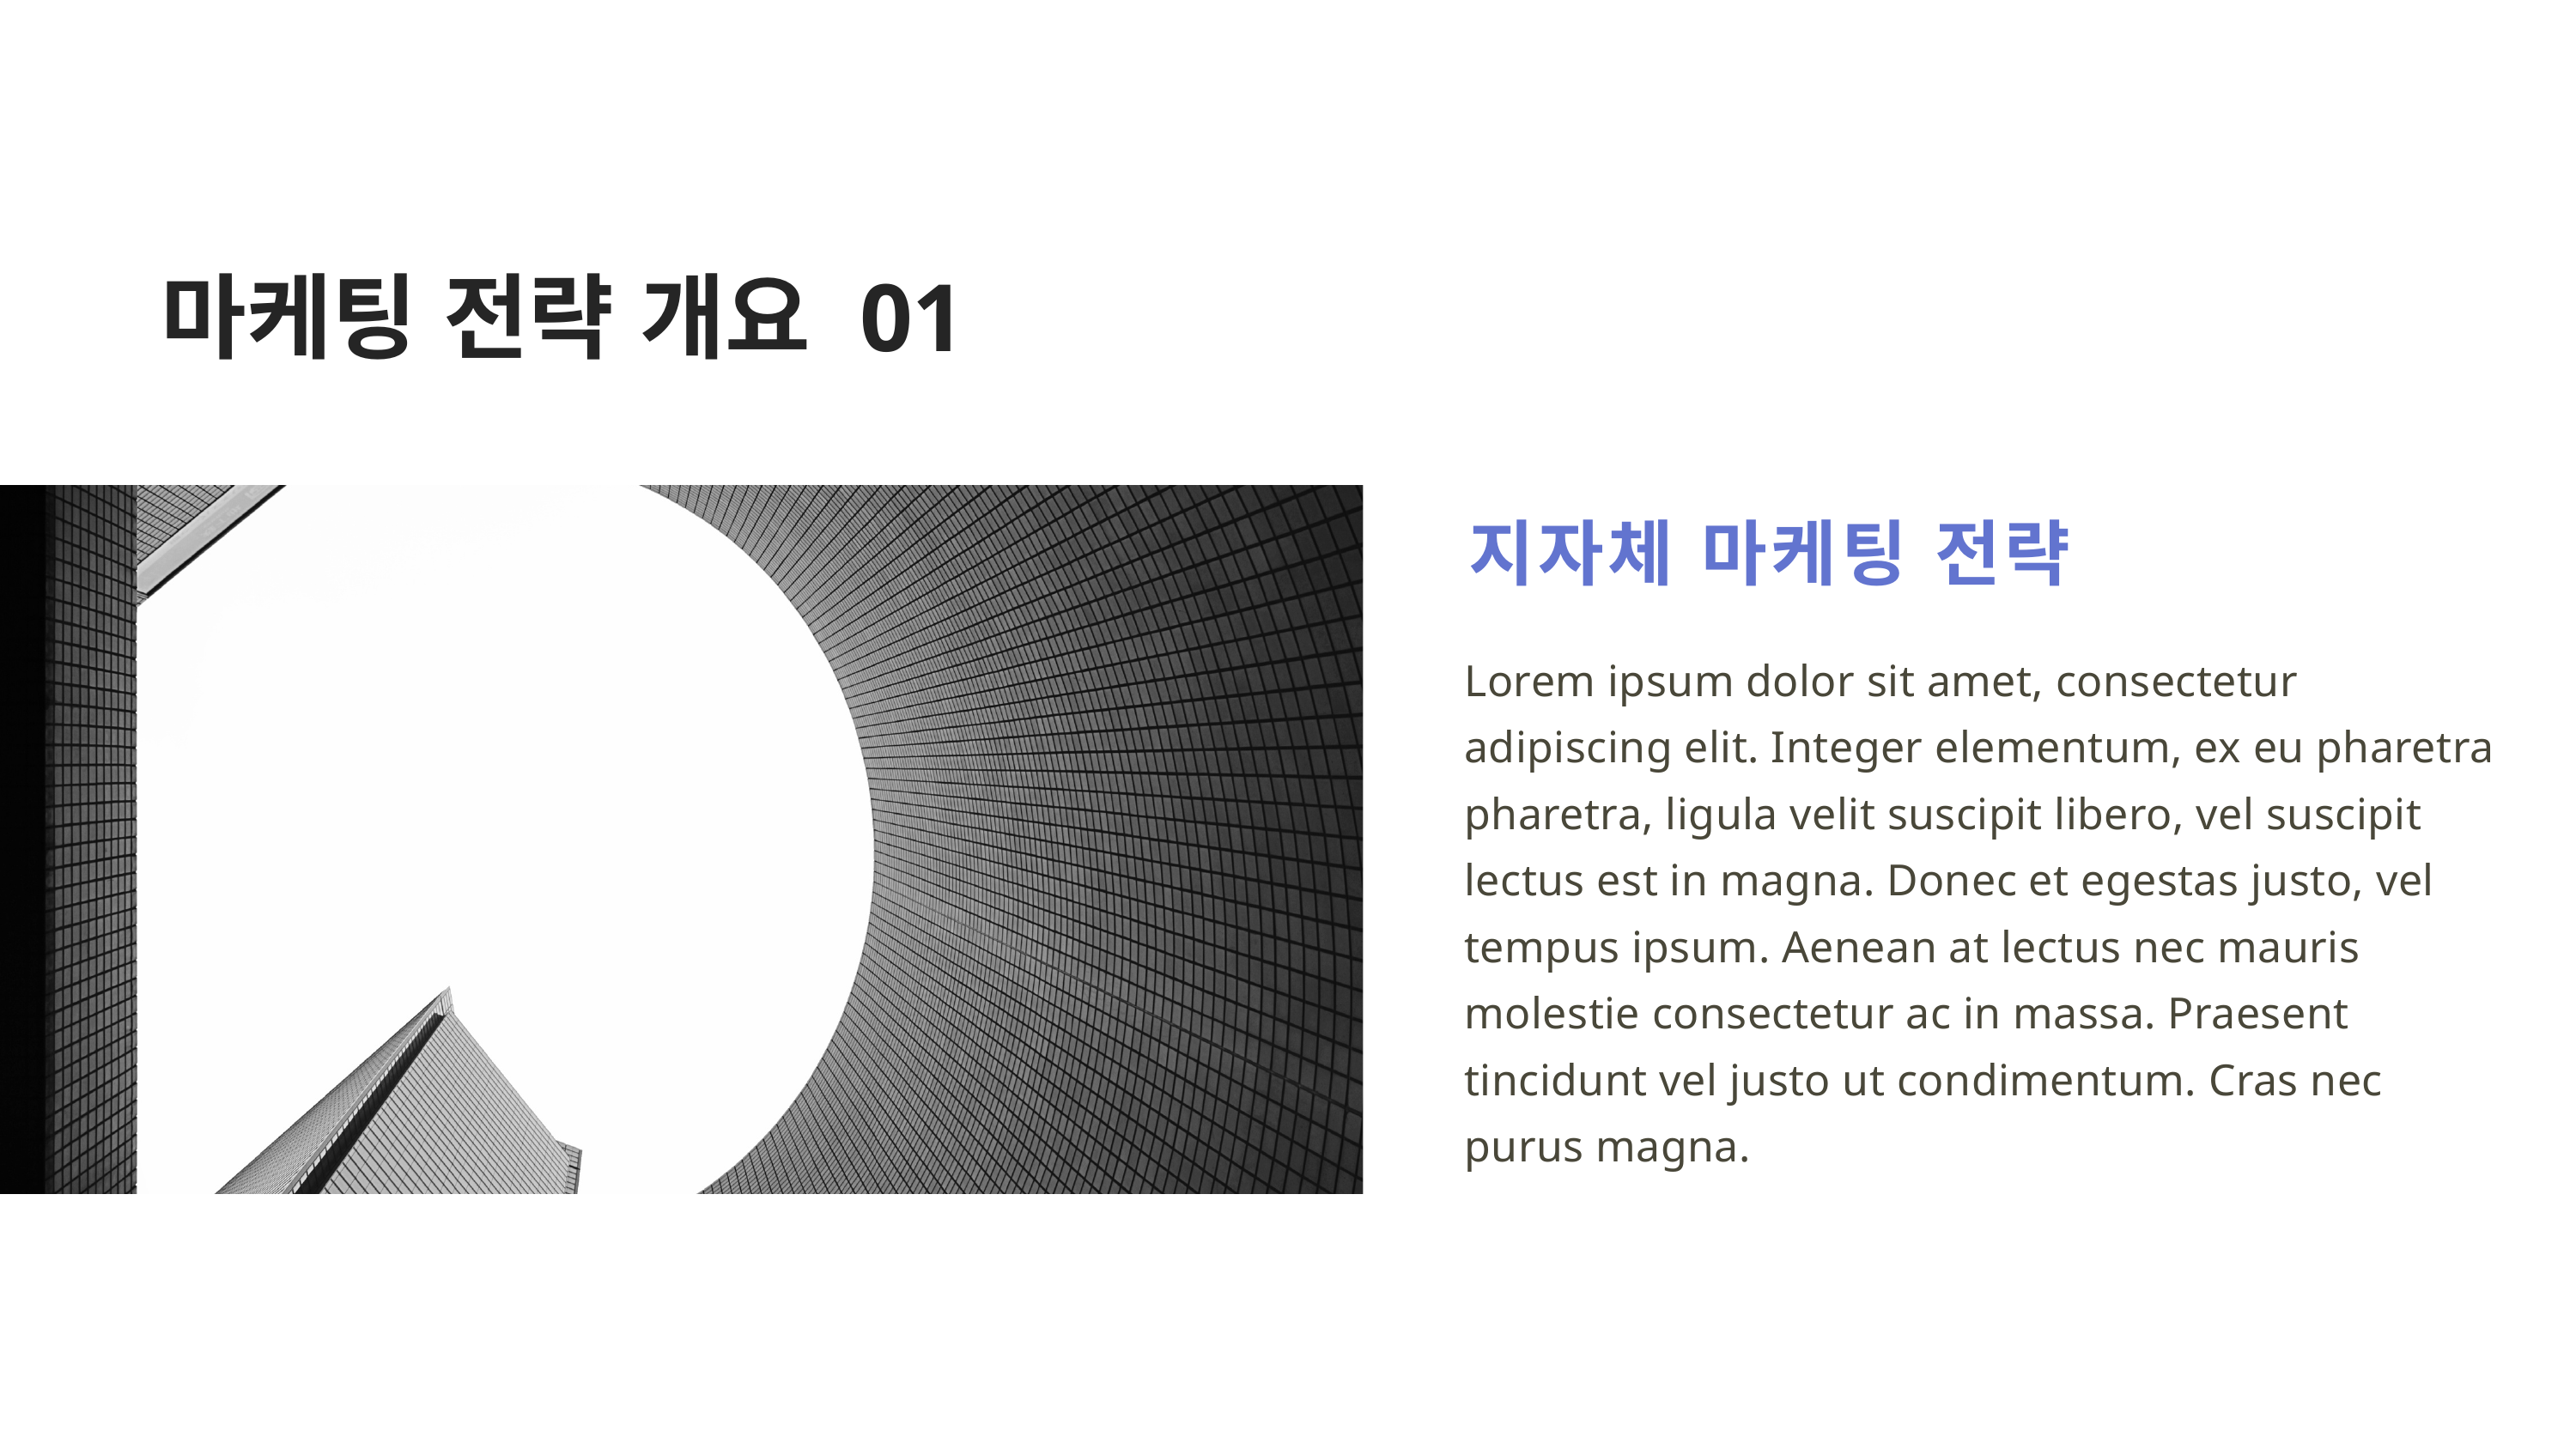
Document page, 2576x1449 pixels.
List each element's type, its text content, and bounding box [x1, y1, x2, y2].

text_box 마케팅 전략 개요 01 [161, 184, 1149, 370]
text_box 지자체 마케팅 전략 [1468, 498, 2490, 594]
text_box Lorem ipsum dolor sit amet, consectetur adipiscing elit. Integer elementum, ex eu pharetra pharetra, ligula velit suscipit libero, vel suscipit lectus est in magna. Donec et egestas justo, vel tempus ipsum. Aenean at lectus nec mauris molestie consectetur ac in massa. Praesent tincidunt vel justo ut condimentum. Cras nec purus magna. [1464, 638, 2515, 1171]
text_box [0, 485, 1364, 1194]
